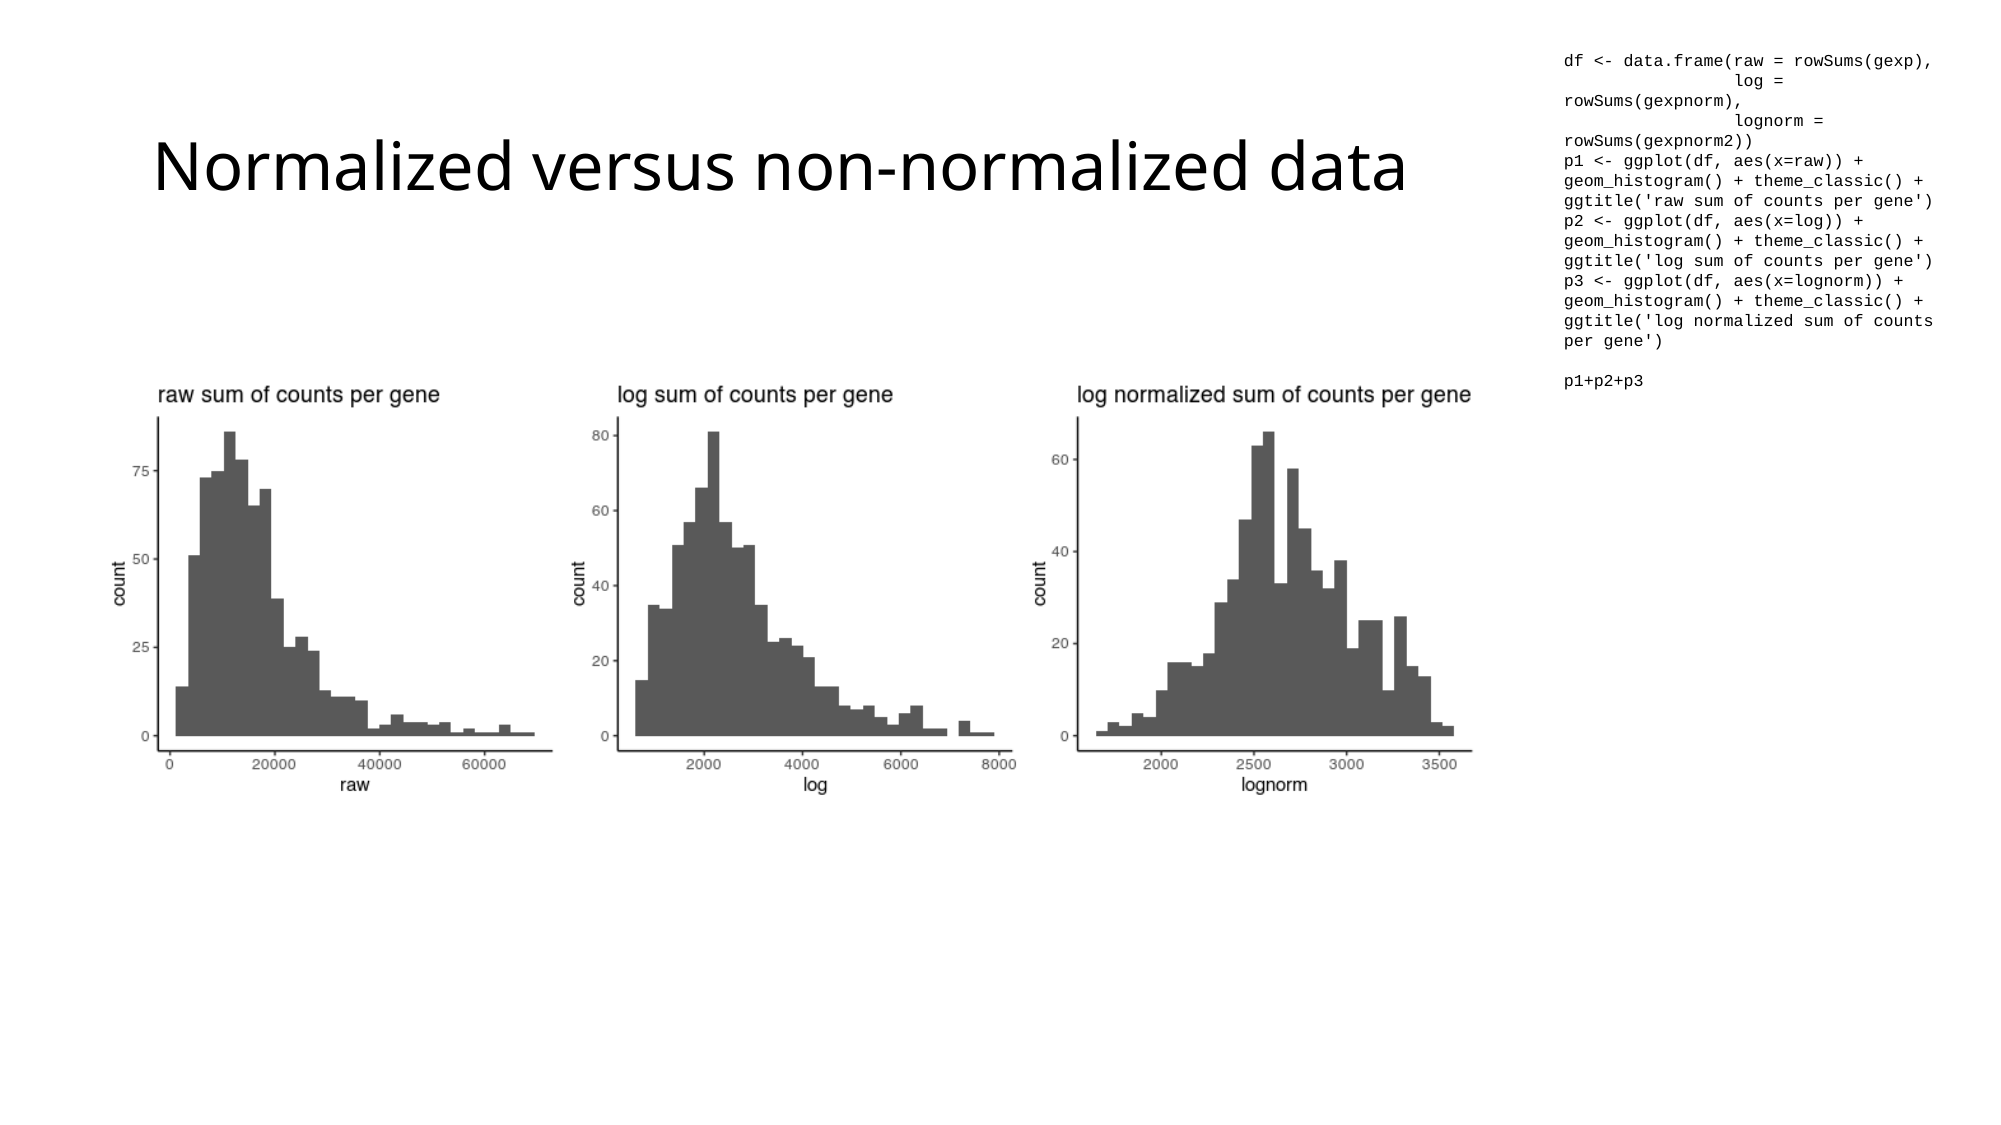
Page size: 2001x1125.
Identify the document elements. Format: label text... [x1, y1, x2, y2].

title Normalized versus non-normalized data [137, 59, 1548, 278]
text_box df <- data.frame(raw = rowSums(gexp), log = rowSums(gexpnorm), lognorm = rowSums(gexpnorm2)) p1 <- ggplot(df, aes(x=raw)) + geom_histogram() + theme_classic() + ggtitle('raw sum of counts per gene') p2 <- ggplot(df, aes(x=log)) + geom_histogram() + theme_classic() + ggtitle('log sum of counts per gene') p3 <- ggplot(df, aes(x=lognorm)) + geom_histogram() + theme_classic() + ggtitle('log normalized sum of counts per gene') p1+p2+p3 [1548, 42, 1973, 397]
picture [92, 368, 1492, 815]
